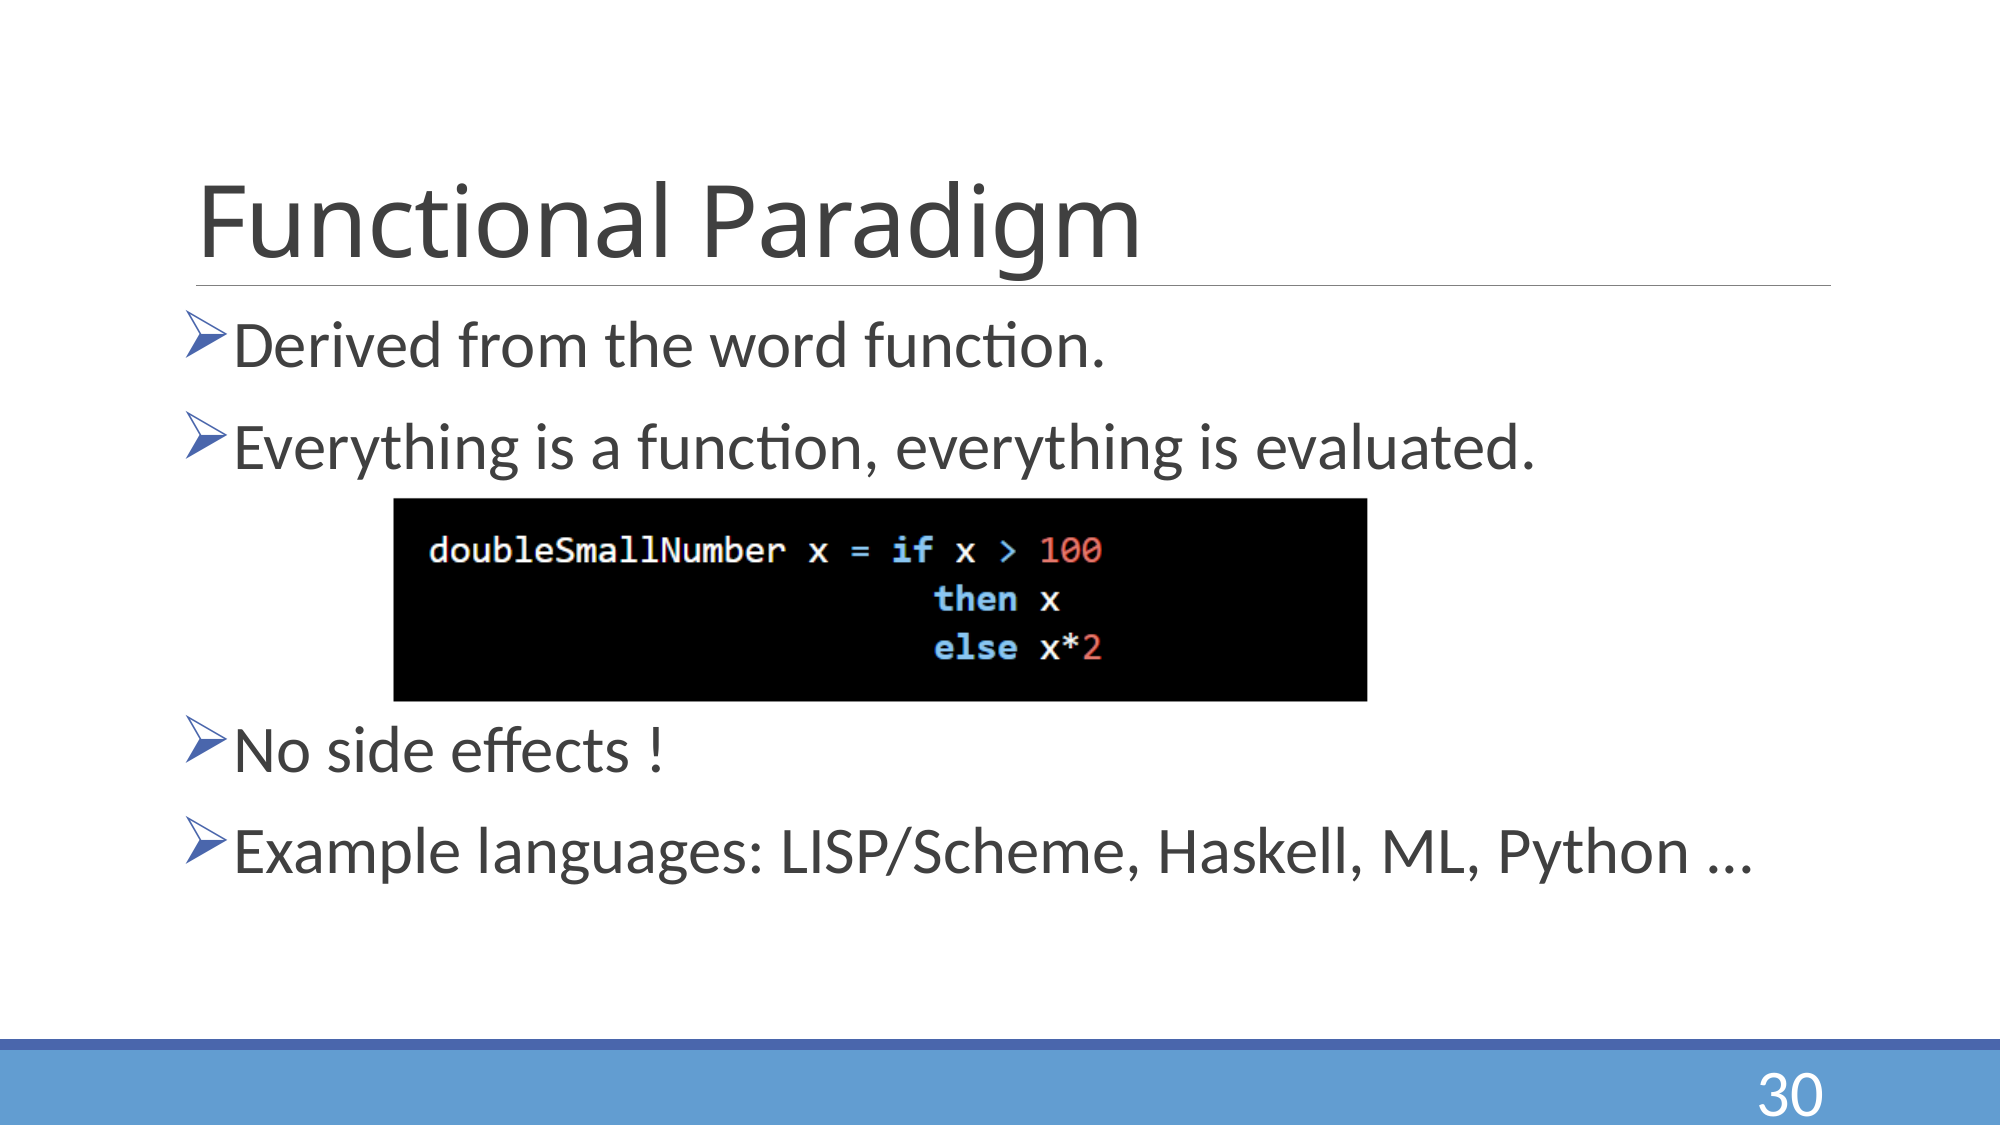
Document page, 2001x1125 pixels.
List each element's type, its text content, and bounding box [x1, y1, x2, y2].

title Functional Paradigm [180, 47, 1830, 285]
list Derived from the word function. Everything is a function, everything is evaluated. No side effects ! Example languages: LISP/Scheme, Haskell, ML, Python ... [180, 302, 1830, 963]
slide_number 30 [1624, 1059, 1840, 1120]
picture [391, 493, 1368, 710]
